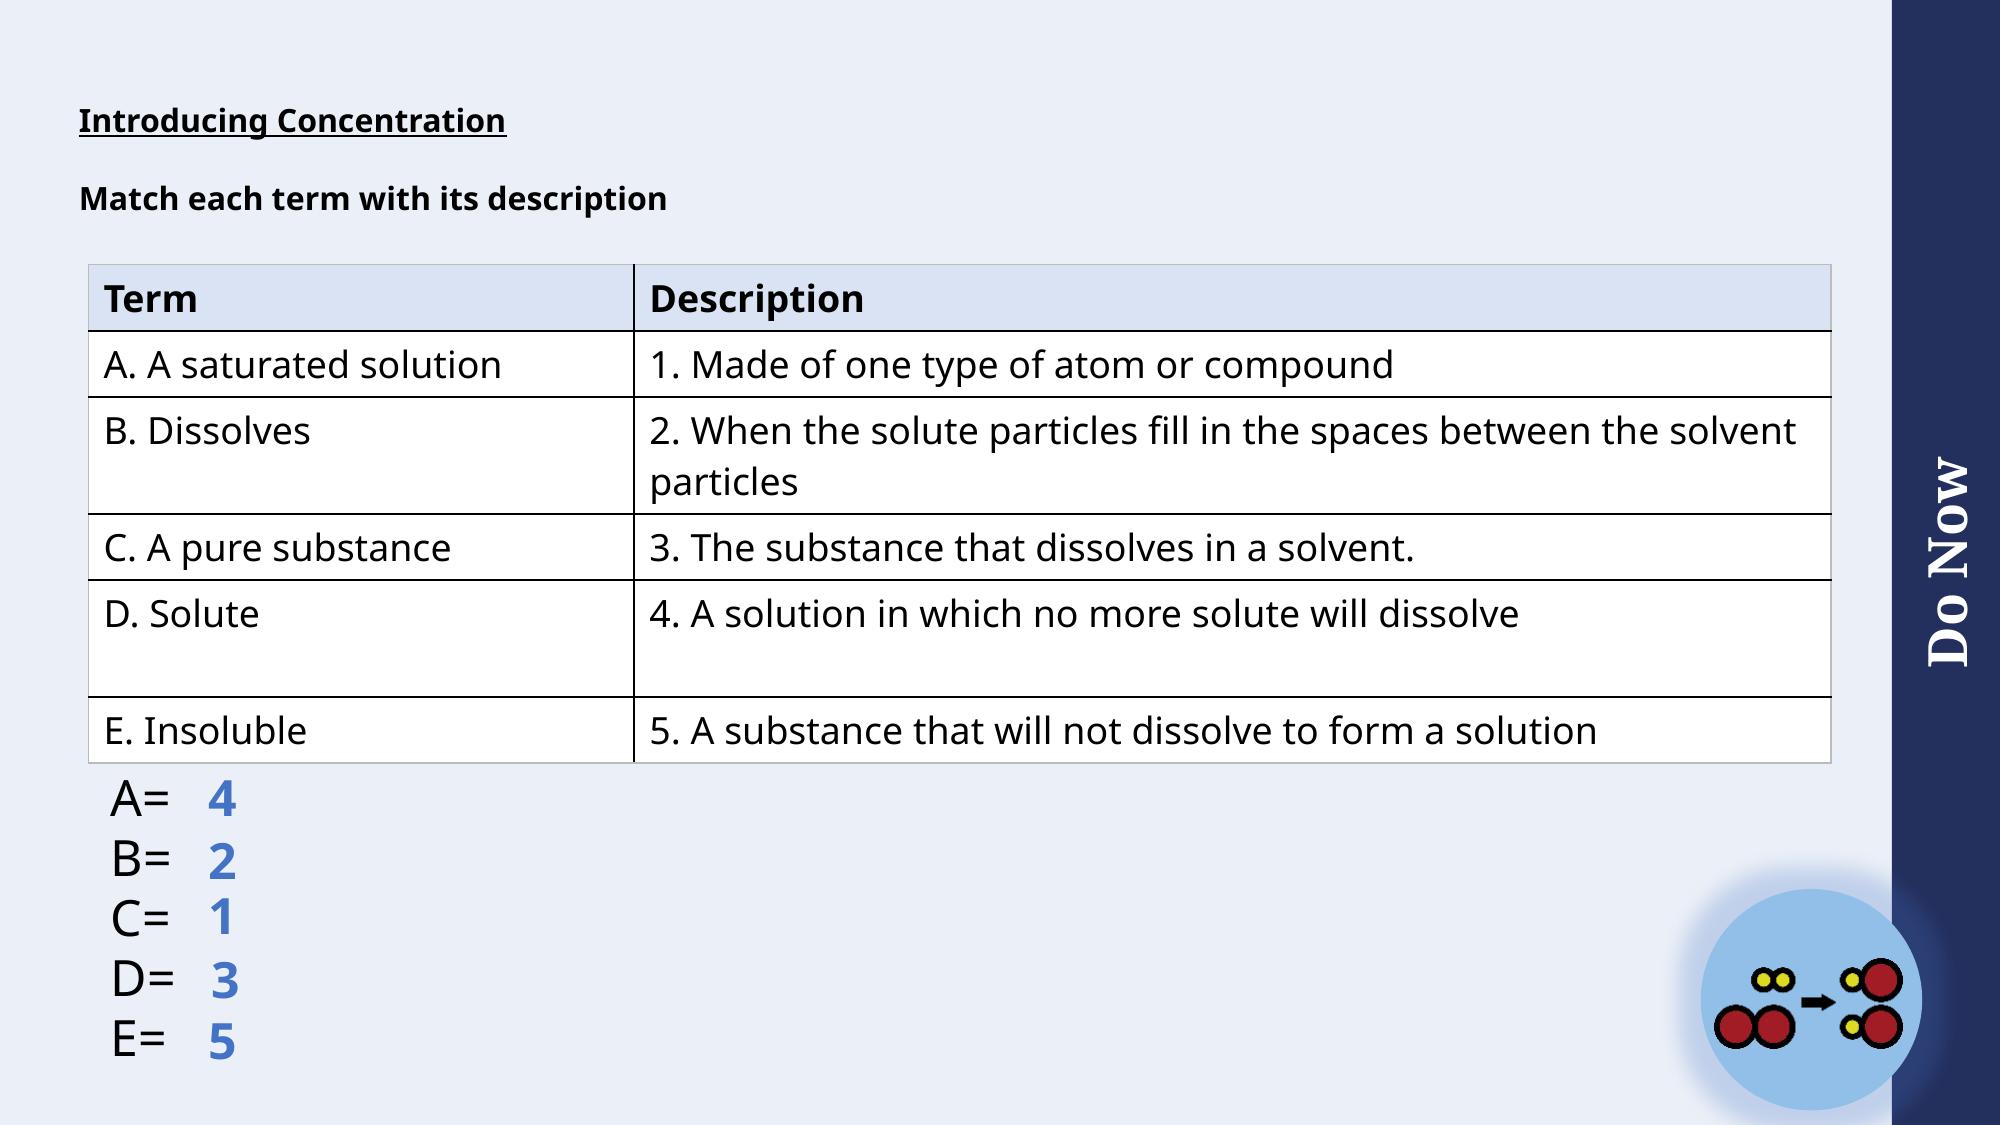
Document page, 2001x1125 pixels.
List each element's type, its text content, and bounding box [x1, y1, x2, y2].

table_cell D. Solute [89, 581, 633, 696]
table_cell C. A pure substance [89, 515, 633, 579]
text_box 1 [194, 876, 279, 952]
table_header Term [89, 265, 633, 330]
text_box A= B= C= D= E= [95, 759, 191, 1075]
text_box 3 [196, 941, 298, 1017]
text_box 5 [194, 1001, 295, 1077]
text_box 4 [194, 759, 247, 822]
title Introducing Concentration Match each term with its description [78, 100, 1821, 219]
picture [1714, 958, 1903, 1049]
table_cell 4. A solution in which no more solute will dissolve [635, 581, 1830, 696]
table_cell B. Dissolves [89, 398, 633, 513]
table_cell 3. The substance that dissolves in a solvent. [635, 515, 1830, 579]
text_box 2 [194, 822, 295, 898]
table_cell A. A saturated solution [89, 332, 633, 396]
table_header Description [635, 265, 1830, 330]
table_cell 5. A substance that will not dissolve to form a solution [635, 698, 1830, 762]
table_cell E. Insoluble [89, 698, 633, 762]
table_cell 1. Made of one type of atom or compound [635, 332, 1830, 396]
table_cell 2. When the solute particles fill in the spaces between the solvent particles [635, 398, 1830, 513]
